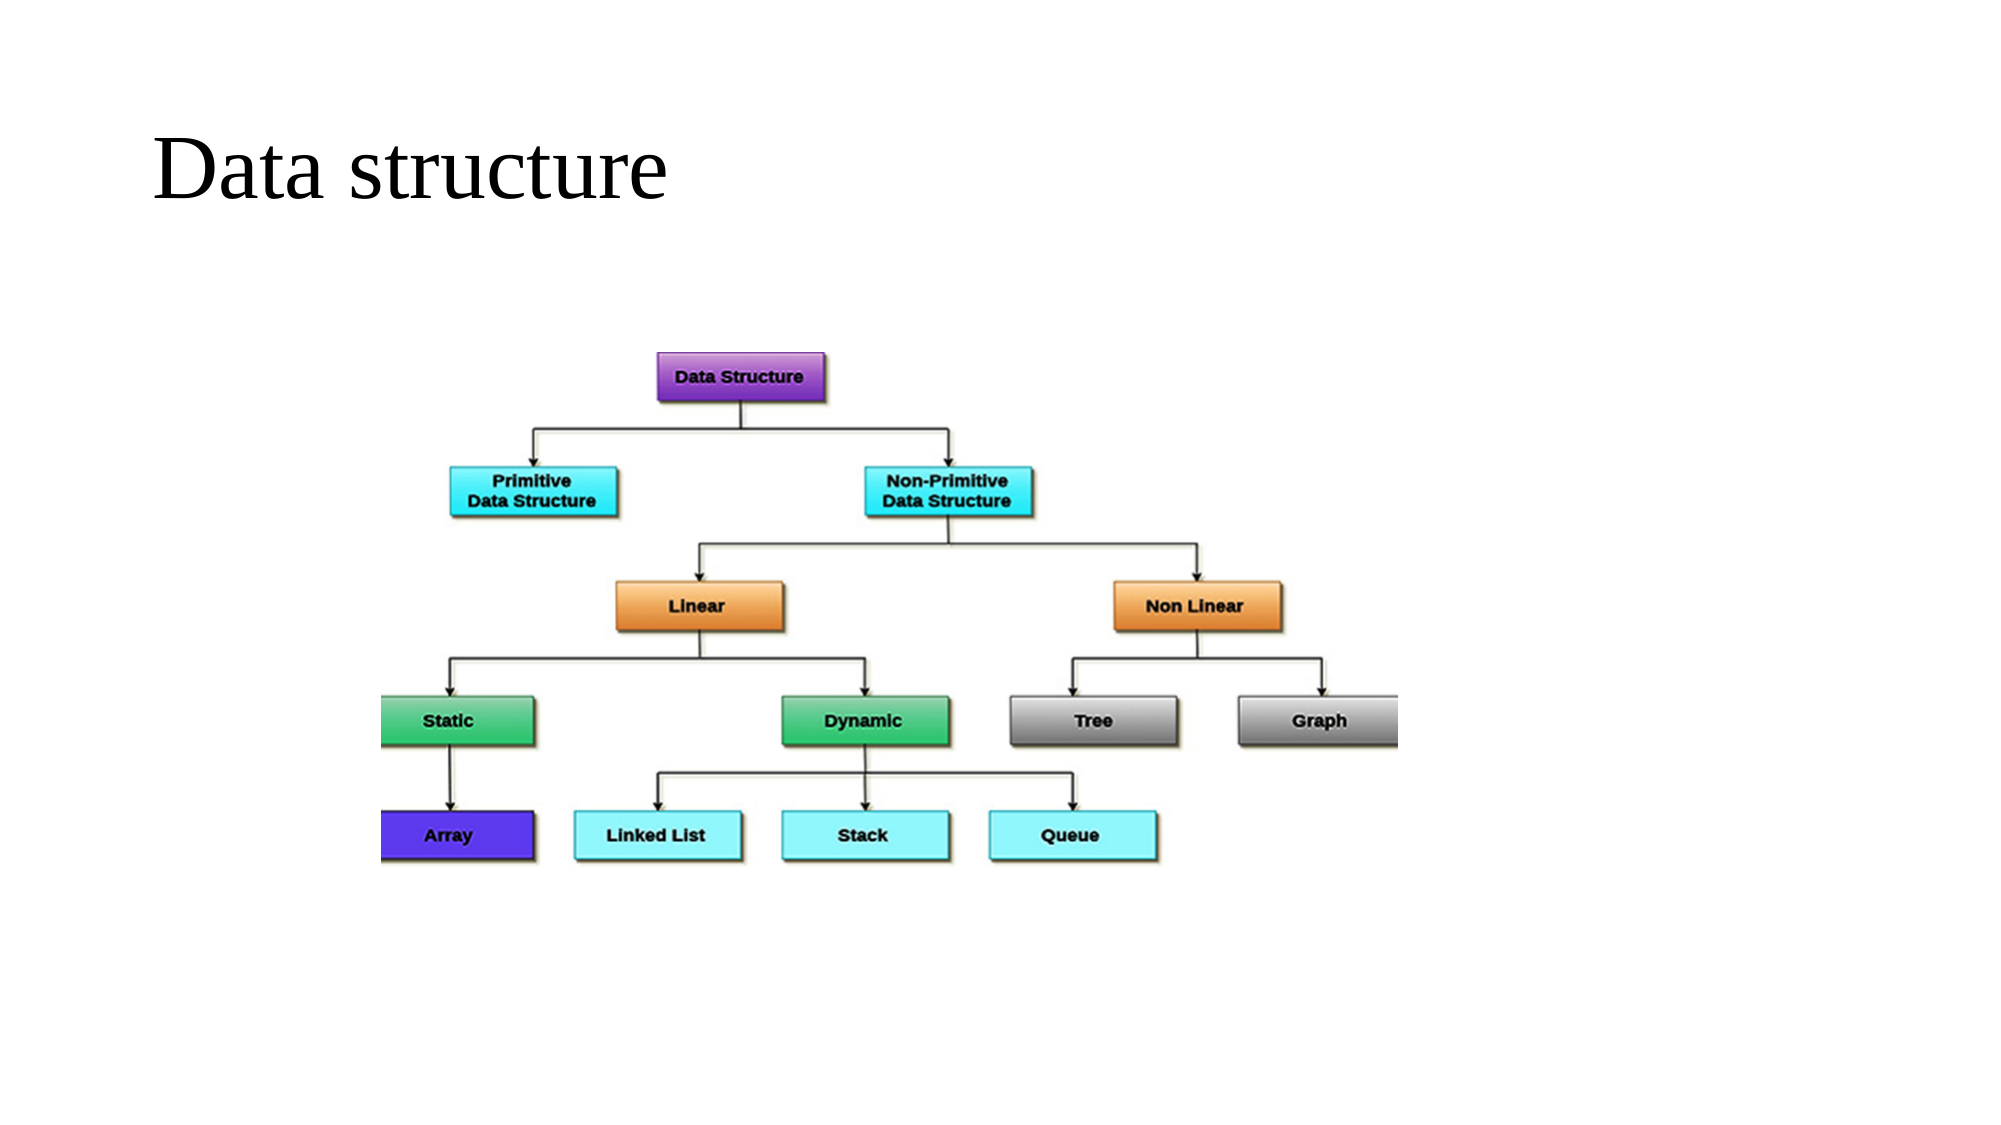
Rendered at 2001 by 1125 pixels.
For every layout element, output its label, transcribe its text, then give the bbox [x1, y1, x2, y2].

title Data structure [137, 59, 1863, 278]
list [380, 351, 1398, 868]
